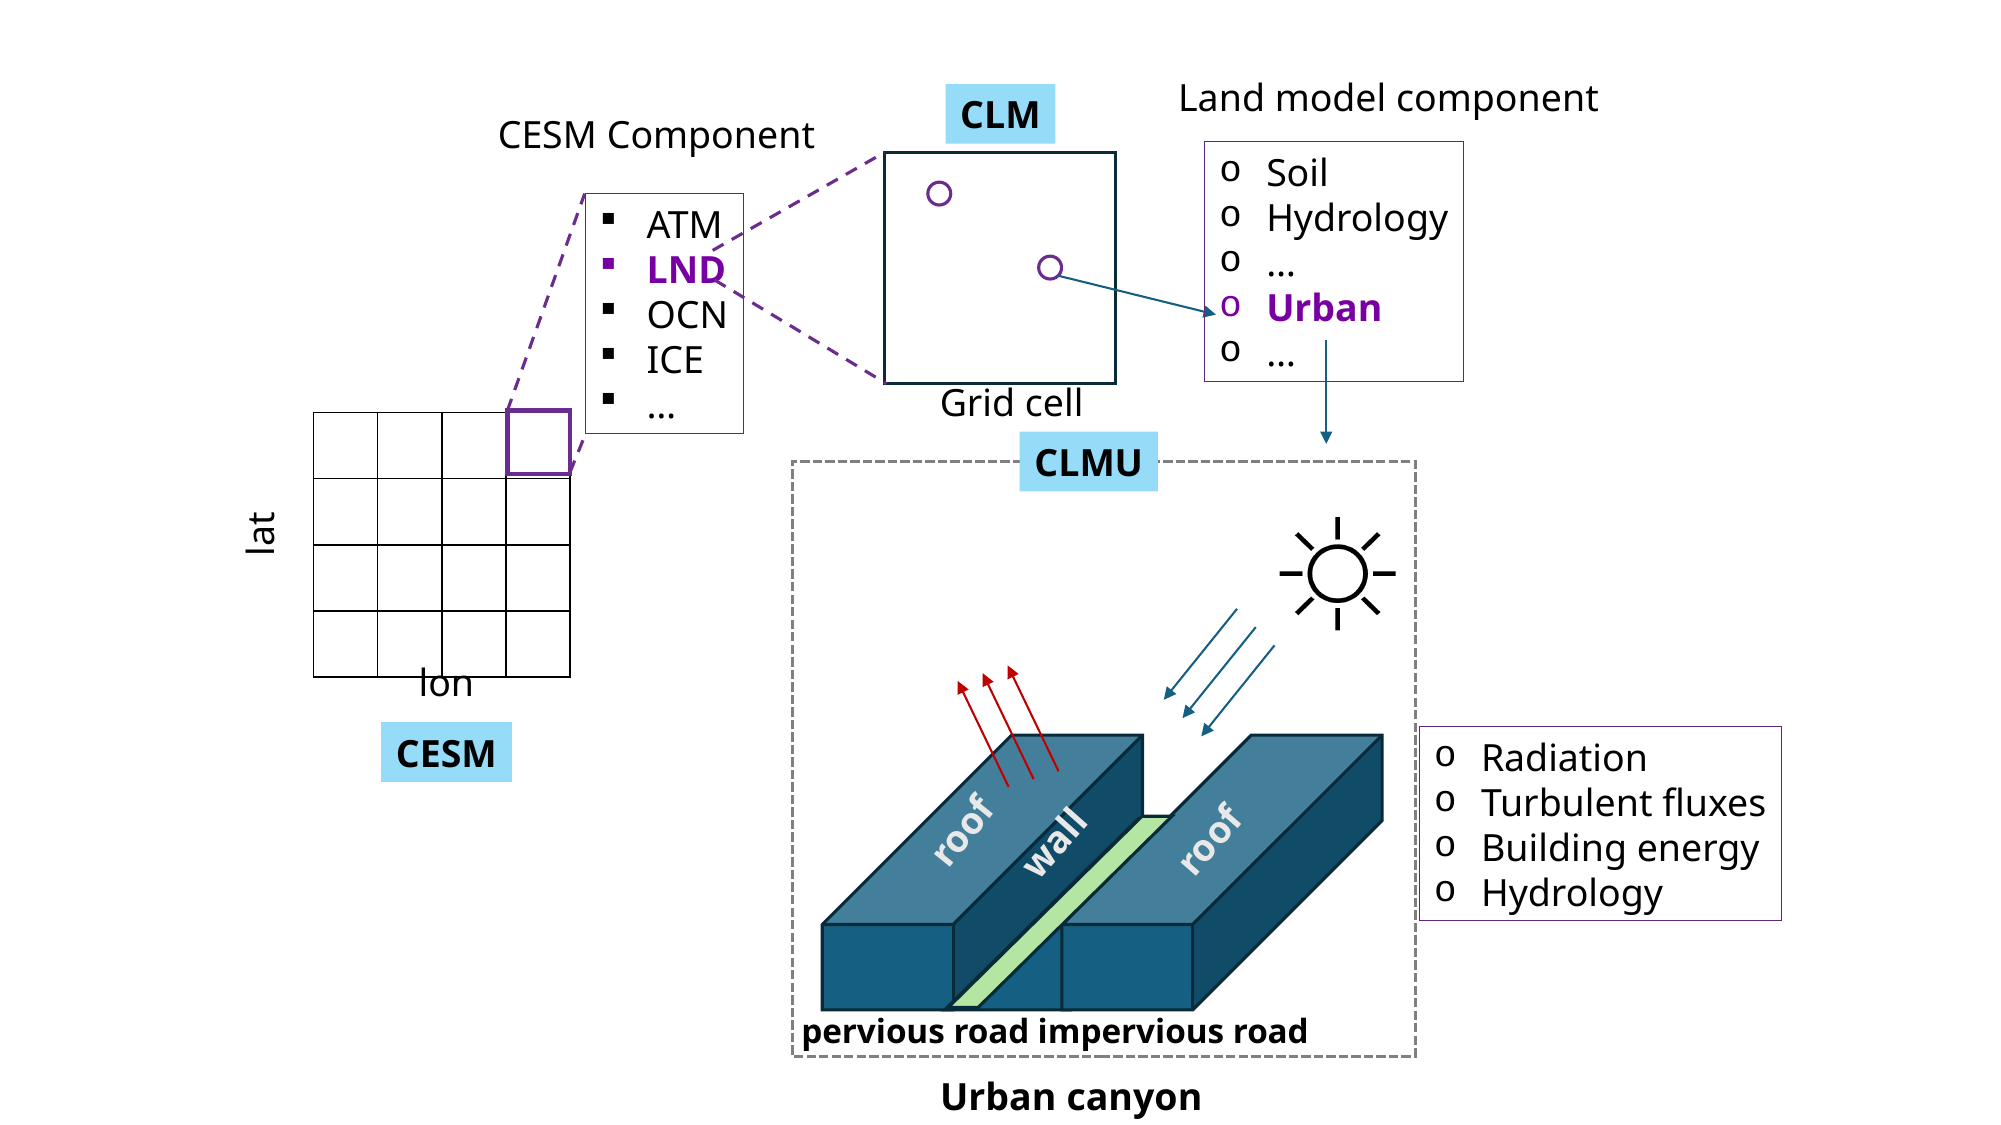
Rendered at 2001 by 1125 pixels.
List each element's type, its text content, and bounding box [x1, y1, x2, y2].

text_box lat [229, 491, 306, 578]
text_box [569, 435, 586, 473]
table_header [378, 413, 441, 478]
table_header [314, 413, 377, 478]
text_box Grid cell [925, 371, 1099, 432]
text_box pervious road [786, 1003, 821, 1058]
table_cell [443, 612, 505, 676]
text_box [791, 460, 1417, 1003]
table_cell [314, 612, 377, 676]
text_box CLMU [1019, 431, 1158, 492]
text_box [883, 151, 1117, 385]
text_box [821, 497, 1416, 1060]
text_box [506, 412, 572, 475]
table_cell [507, 612, 569, 676]
text_box Land model component [1163, 66, 1614, 127]
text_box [714, 279, 888, 385]
table_header [443, 413, 505, 478]
text_box CESM Component [483, 103, 830, 164]
table_cell [378, 546, 441, 610]
table_cell [314, 479, 377, 544]
text_box Soil Hydrology … Urban … [1204, 141, 1464, 382]
table_cell [507, 546, 569, 610]
table_cell [507, 479, 569, 544]
text_box CESM [381, 722, 512, 782]
table_cell [443, 479, 505, 544]
text_box Urban canyon [925, 1065, 1218, 1125]
text_box [926, 180, 953, 207]
text_box [1037, 254, 1064, 281]
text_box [506, 193, 586, 412]
table_cell [314, 546, 377, 610]
text_box CLM [945, 84, 1056, 144]
text_box lon [403, 651, 490, 722]
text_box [712, 151, 885, 251]
table_cell [378, 612, 441, 676]
text_box ATM LND OCN ICE … [585, 193, 744, 434]
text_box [1057, 275, 1217, 316]
text_box Radiation Turbulent fluxes Building energy Hydrology [1419, 726, 1782, 921]
table_cell [378, 479, 441, 544]
table_cell [443, 546, 505, 610]
